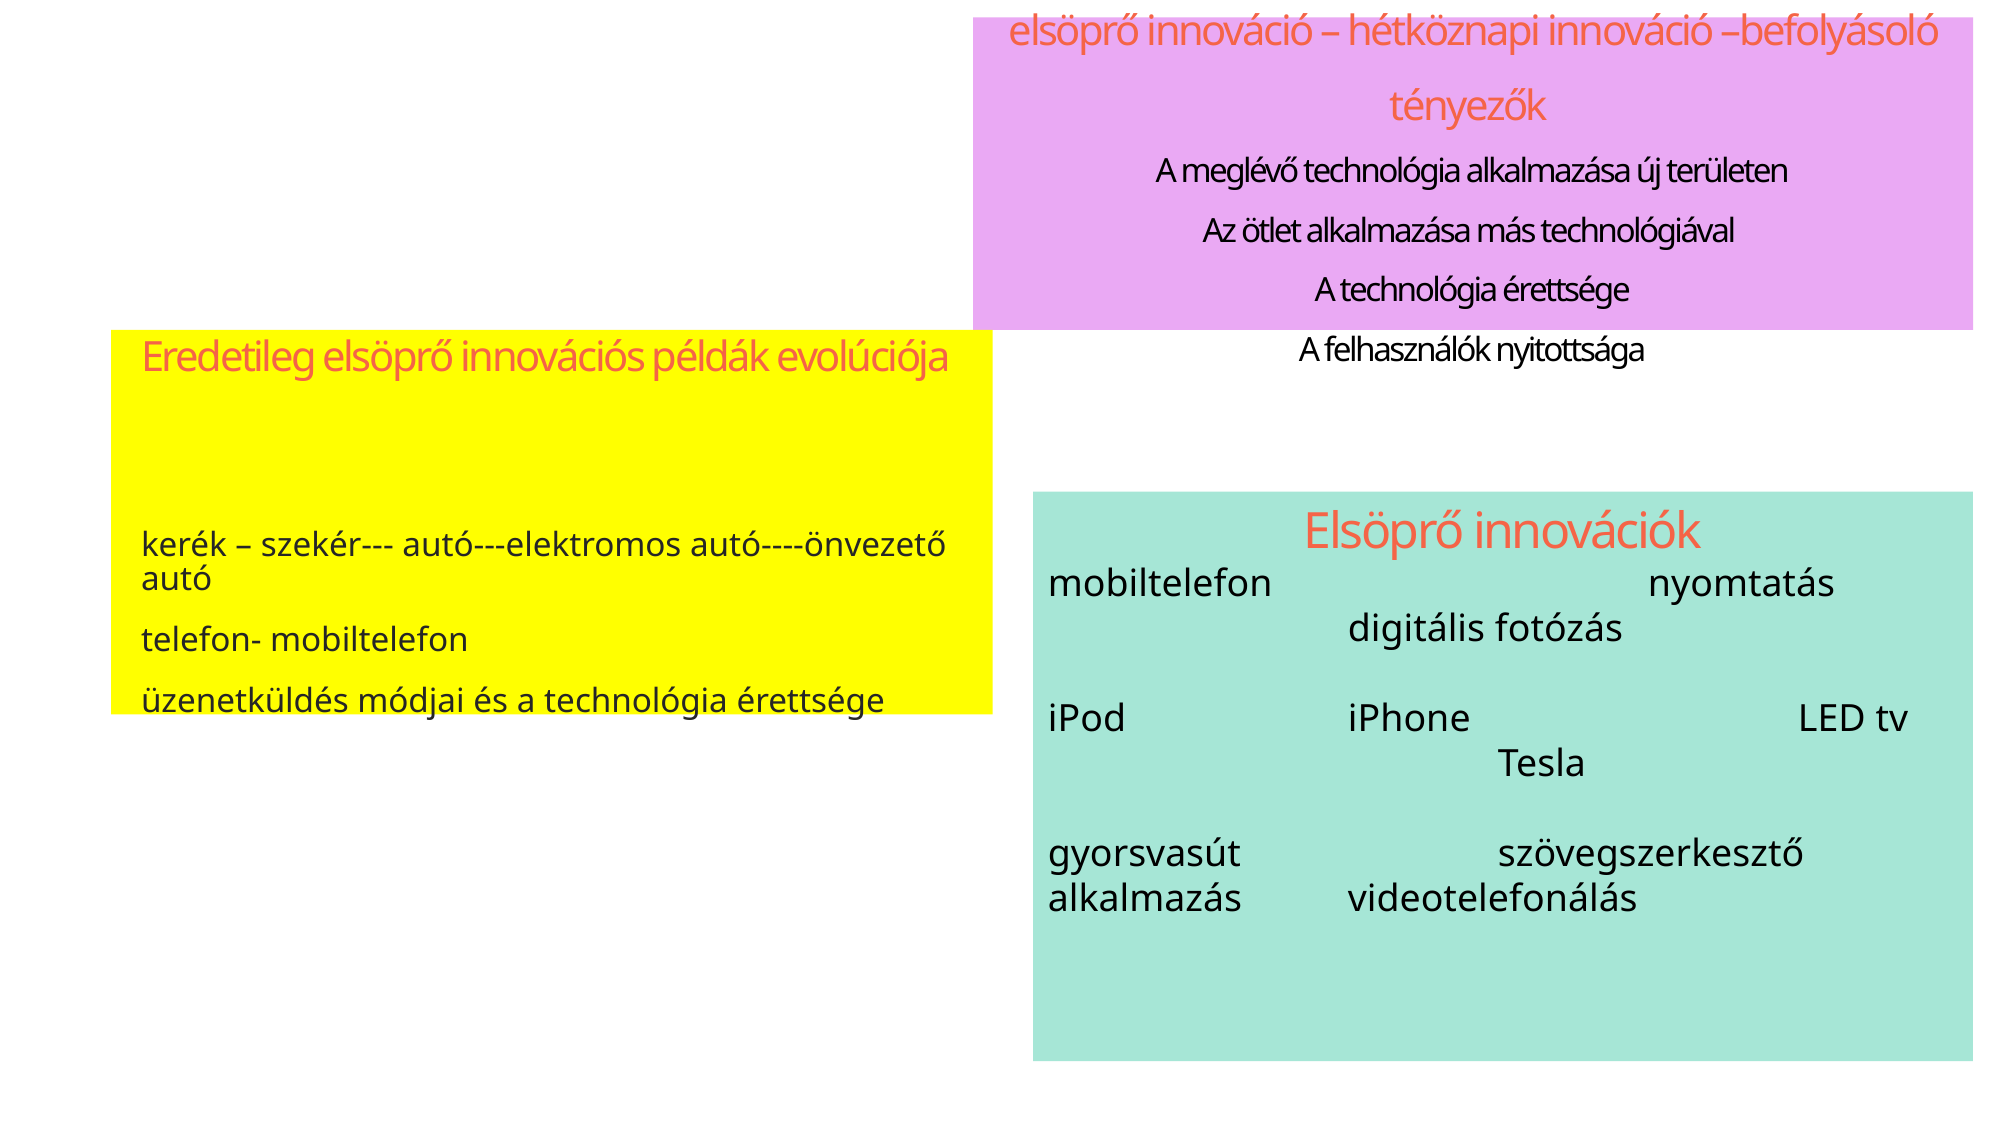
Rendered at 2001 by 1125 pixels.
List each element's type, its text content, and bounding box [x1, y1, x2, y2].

list Eredetileg elsöprő innovációs példák evolúciója kerék – szekér--- autó---elektromos autó----önvezető autó telefon- mobiltelefon üzenetküldés módjai és a technológia érettsége [111, 329, 993, 715]
title elsöprő innováció – hétköznapi innováció –befolyásoló tényezők A meglévő technológia alkalmazása új területen Az ötlet alkalmazása más technológiával A technológia érettsége A felhasználók nyitottsága [973, 17, 1974, 330]
text_box Elsöprő innovációk mobiltelefon nyomtatás digitális fotózás iPod iPhone LED tv Tesla gyorsvasút szövegszerkesztő alkalmazás videotelefonálás [1033, 491, 1973, 1062]
